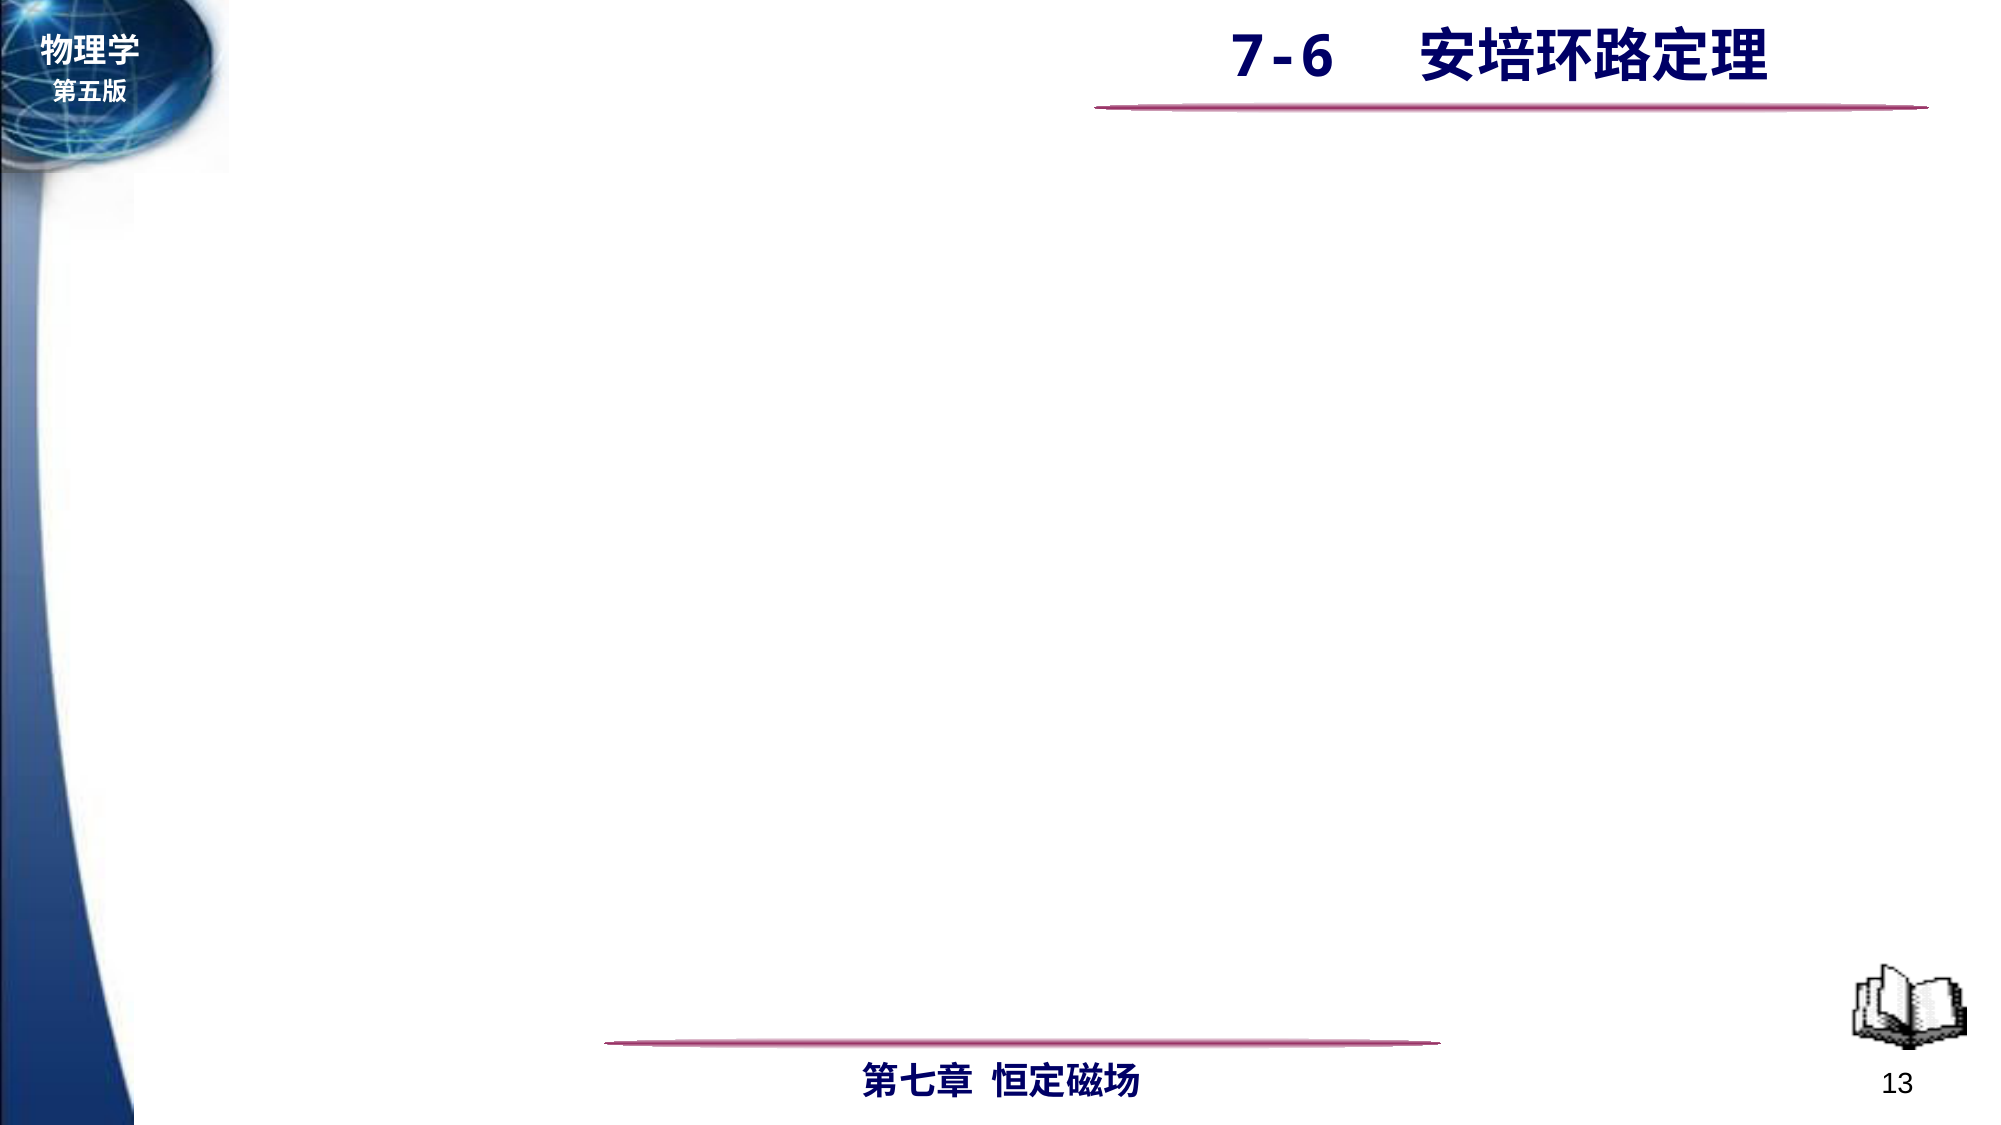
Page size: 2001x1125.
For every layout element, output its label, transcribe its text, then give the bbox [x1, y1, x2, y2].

picture [0, 0, 229, 1125]
slide_number 13 [1462, 1056, 1929, 1125]
picture [1850, 962, 1967, 1050]
